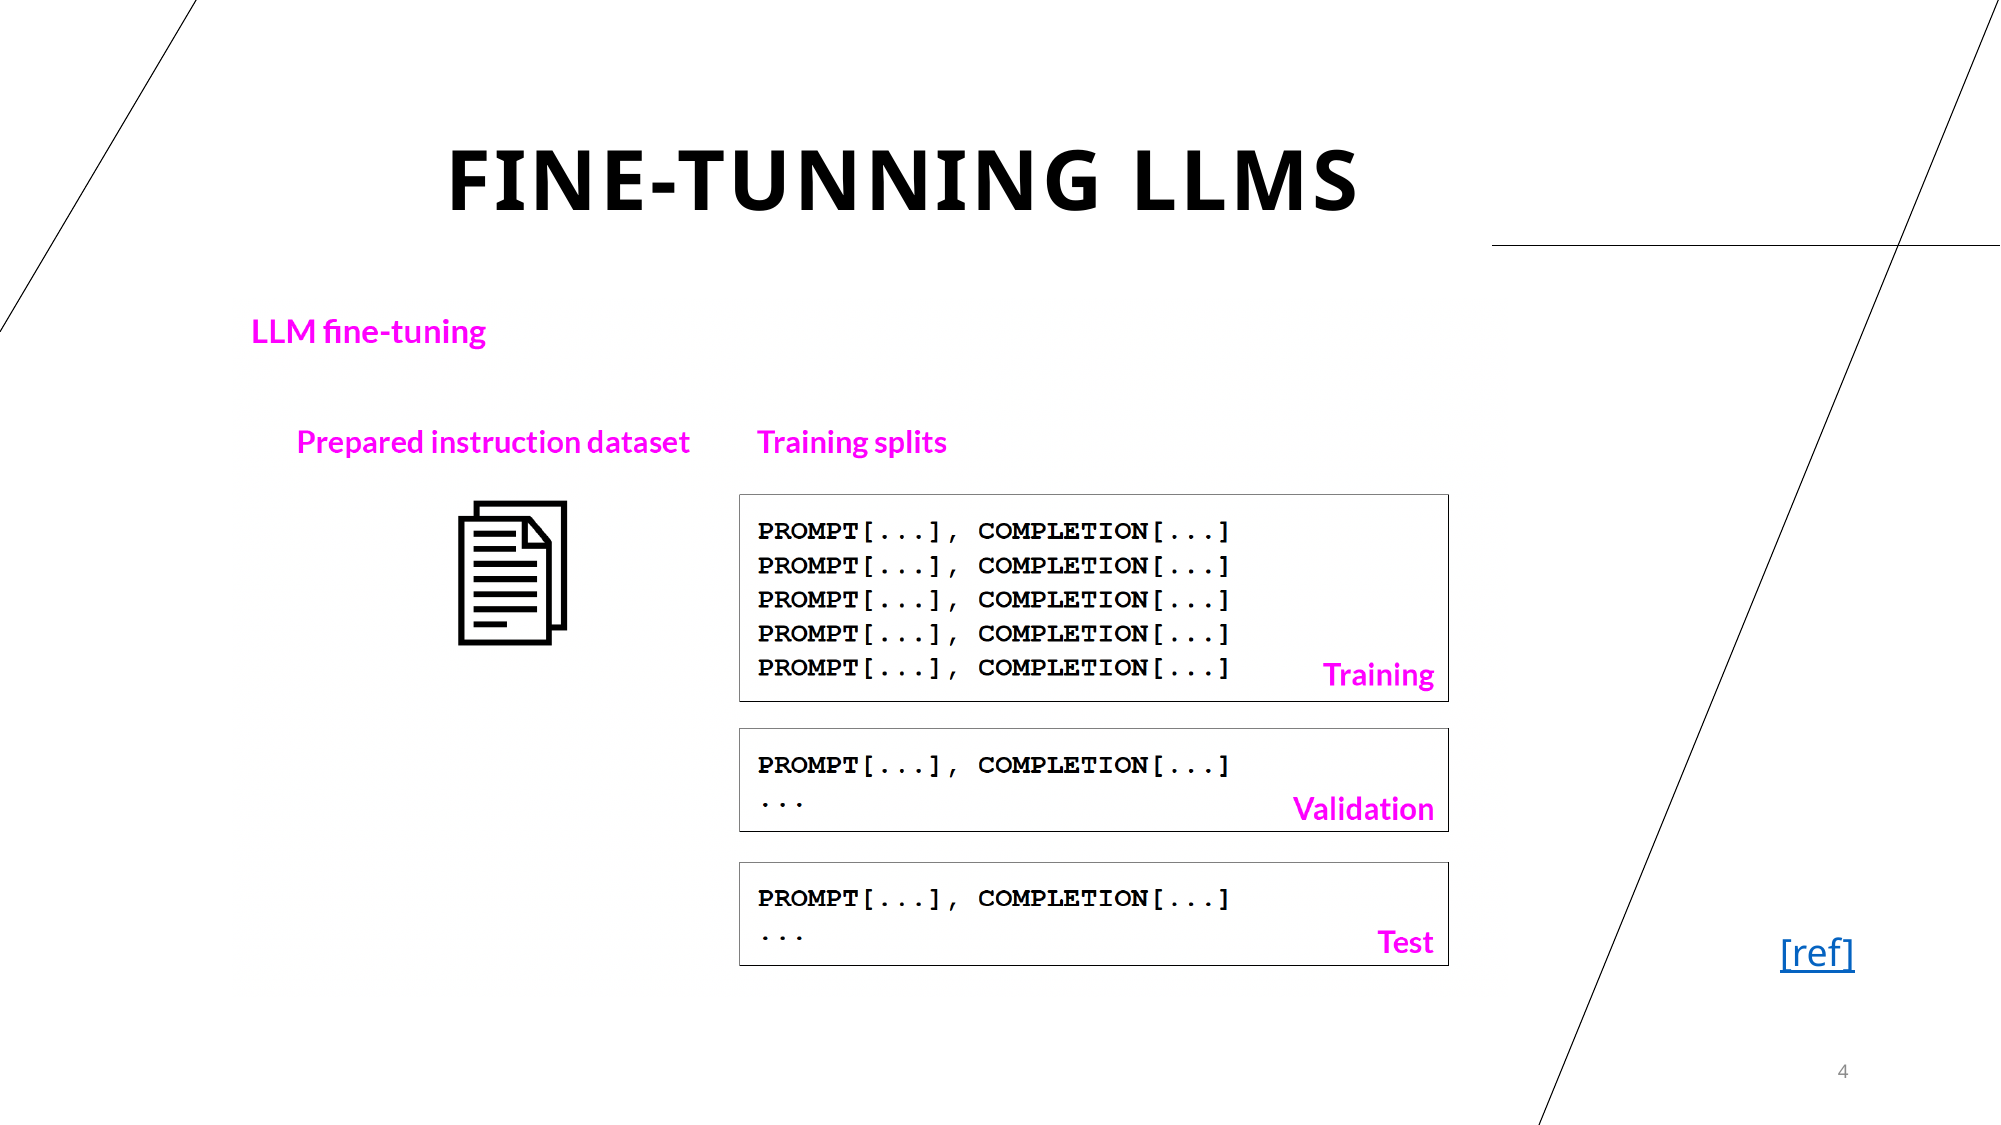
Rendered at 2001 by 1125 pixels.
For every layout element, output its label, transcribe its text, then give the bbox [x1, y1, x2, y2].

slide_number 4 [1701, 1042, 1864, 1103]
title Fine-tunning LLMs [146, 0, 1658, 237]
picture [232, 298, 1508, 997]
text_box [ref] [1765, 921, 1870, 988]
